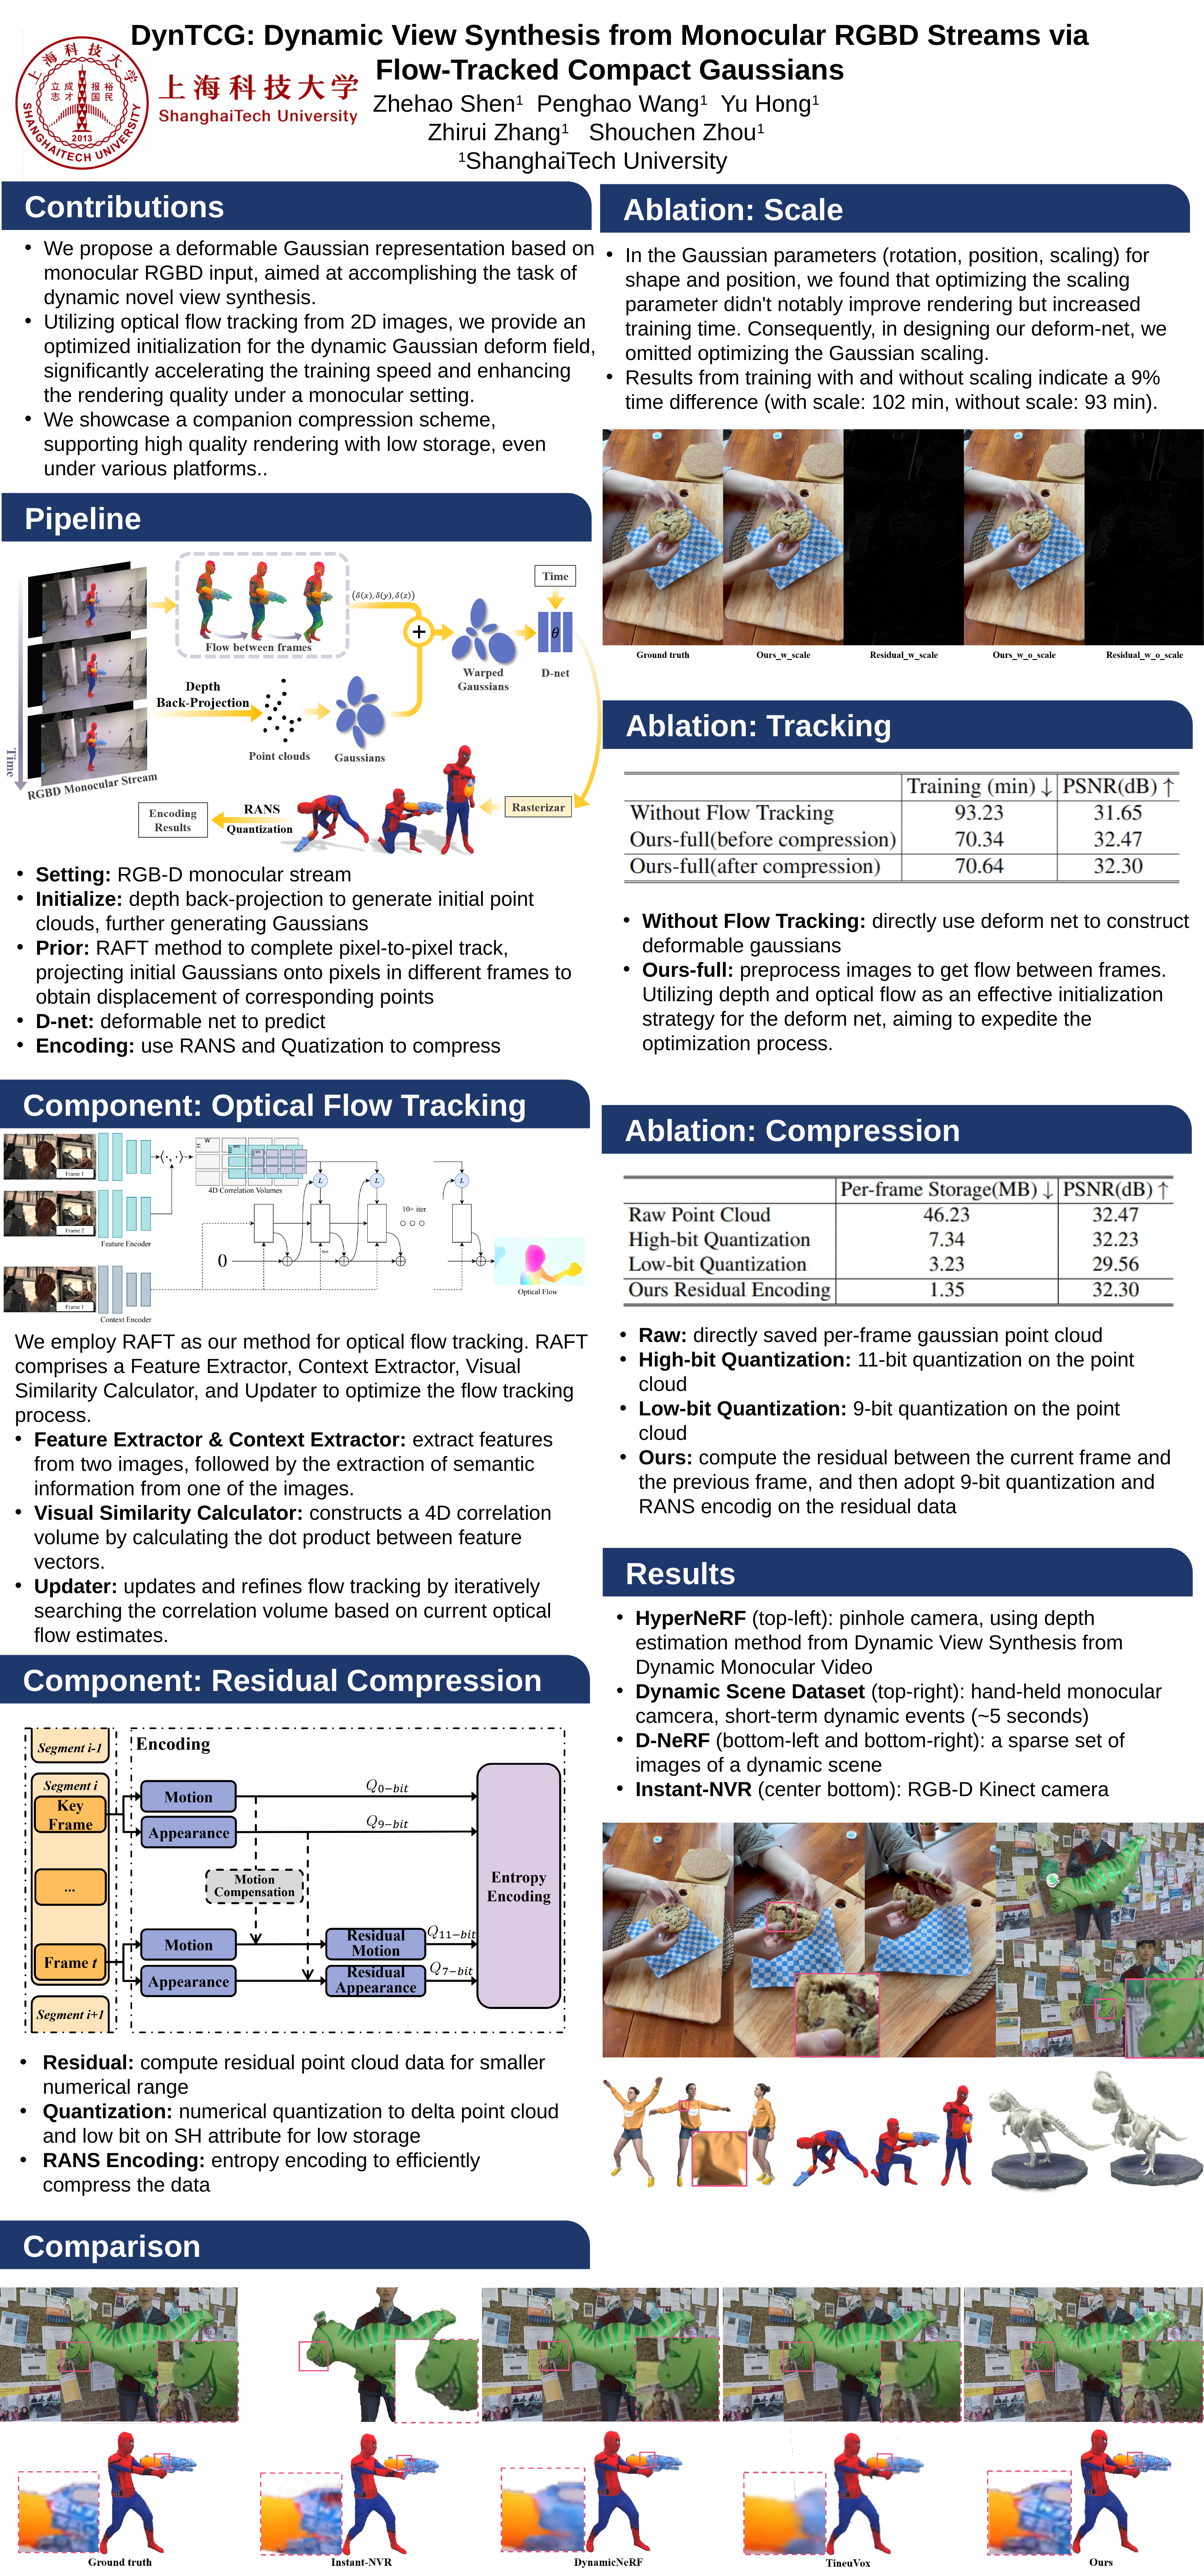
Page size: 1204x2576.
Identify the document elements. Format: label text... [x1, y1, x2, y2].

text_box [1, 181, 592, 230]
text_box HyperNeRF (top-left): pinhole camera, using depth estimation method from Dynamic View Synthesis from Dynamic Monocular Video Dynamic Scene Dataset (top-right): hand-held monocular camcera, short-term dynamic events (~5 seconds) D-NeRF (bottom-left and bottom-right): a sparse set of images of a dynamic scene Instant-NVR (center bottom): RGB-D Kinect camera [610, 1601, 1194, 1803]
picture [0, 1130, 590, 1326]
picture [602, 429, 1204, 665]
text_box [25, 85, 1180, 178]
text_box Raw: directly saved per-frame gaussian point cloud High-bit Quantization: 11-bit quantization on the point cloud Low-bit Quantization: 9-bit quantization on the point cloud Ours: compute the residual between the current frame and the previous frame, and then adopt 9-bit quantization and RANS encodig on the residual data [613, 1319, 1179, 1545]
picture [24, 1726, 566, 2033]
text_box We propose a deformable Gaussian representation based on monocular RGBD input, aimed at accomplishing the task of dynamic novel view synthesis. Utilizing optical flow tracking from 2D images, we provide an optimized initialization for the dynamic Gaussian deform field, significantly accelerating the training speed and enhancing the rendering quality under a monocular setting. We showcase a companion compression scheme, supporting high quality rendering with low storage, even under various platforms.. [18, 232, 603, 483]
text_box Without Flow Tracking: directly use deform net to construct deformable gaussians Ours-full: preprocess images to get flow between frames. Utilizing depth and optical flow as an effective initialization strategy for the deform net, aiming to expedite the optimization process. [617, 904, 1200, 1057]
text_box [0, 2220, 590, 2269]
text_box DynTCG: Dynamic View Synthesis from Monocular RGBD Streams via Flow-Tracked Compact Gaussians [119, 13, 1101, 85]
picture [0, 2287, 1204, 2576]
picture [157, 68, 365, 129]
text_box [602, 700, 1193, 749]
picture [0, 29, 153, 182]
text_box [0, 492, 611, 1070]
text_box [600, 184, 1191, 233]
picture [618, 1168, 1182, 1311]
text_box Residual: compute residual point cloud data for smaller numerical range Quantization: numerical quantization to delta point cloud and low bit on SH attribute for low storage RANS Encoding: entropy encoding to efficiently compress the data [13, 2046, 576, 2218]
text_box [601, 1105, 1192, 1154]
picture [568, 1823, 1204, 2207]
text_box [602, 1547, 1193, 1597]
text_box In the Gaussian parameters (rotation, position, scaling) for shape and position, we found that optimizing the scaling parameter didn't notably improve rendering but increased training time. Consequently, in designing our deform-net, we omitted optimizing the Gaussian scaling. Results from training with and without scaling indicate a 9% time difference (with scale: 102 min, without scale: 93 min). [600, 239, 1195, 417]
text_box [0, 1079, 760, 1128]
picture [617, 758, 1193, 894]
text_box We employ RAFT as our method for optical flow tracking. RAFT comprises a Feature Extractor, Context Extractor, Visual Similarity Calculator, and Updater to optimize the flow tracking process. Feature Extractor & Context Extractor: extract features from two images, followed by the extraction of semantic information from one of the images. Visual Similarity Calculator: constructs a 4D correlation volume by calculating the dot product between feature vectors. Updater: updates and refines flow tracking by iteratively searching the correlation volume based on current optical flow estimates. [9, 1325, 597, 1657]
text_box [0, 1655, 590, 1704]
